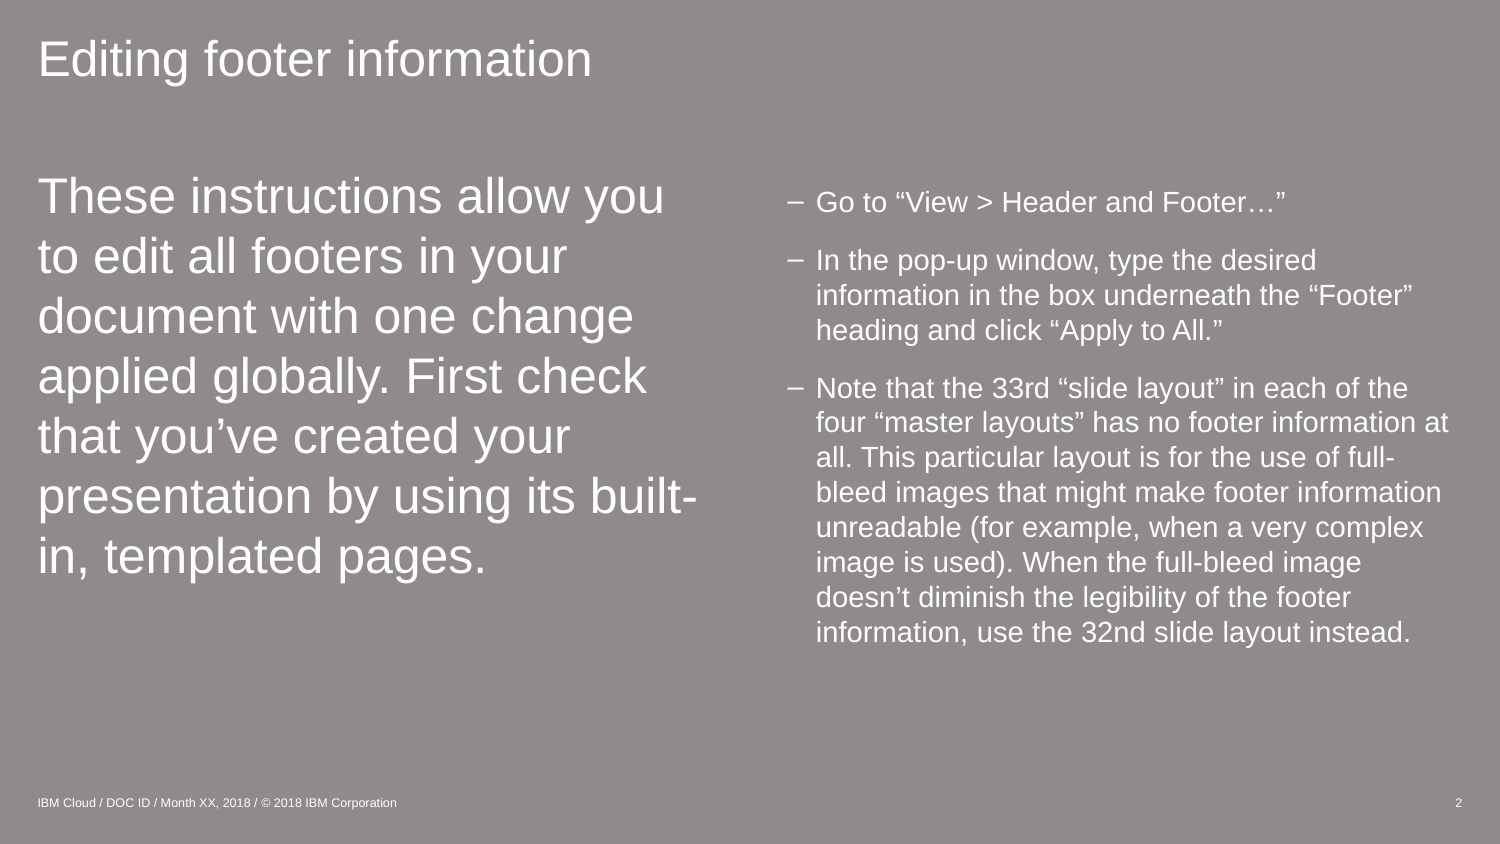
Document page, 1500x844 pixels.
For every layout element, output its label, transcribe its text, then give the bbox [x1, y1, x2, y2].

title Editing footer information [37, 33, 713, 116]
footer IBM Cloud / DOC ID / Month XX, 2018 / © 2018 IBM Corporation [37, 791, 1088, 815]
list Go to “View > Header and Footer…” In the pop-up window, type the desired information in the box underneath the “Footer” heading and click “Apply to All.” Note that the 33rd “slide layout” in each of the four “master layouts” has no footer information at all. This particular layout is for the use of full-bleed images that might make footer information unreadable (for example, when a very complex image is used). When the full-bleed image doesn’t diminish the legibility of the footer information, use the 32nd slide layout instead. [787, 183, 1463, 769]
list These instructions allow you to edit all footers in your document with one change applied globally. First check that you’ve created your presentation by using its built-in, templated pages. [37, 163, 713, 769]
slide_number 2 [1125, 791, 1463, 815]
